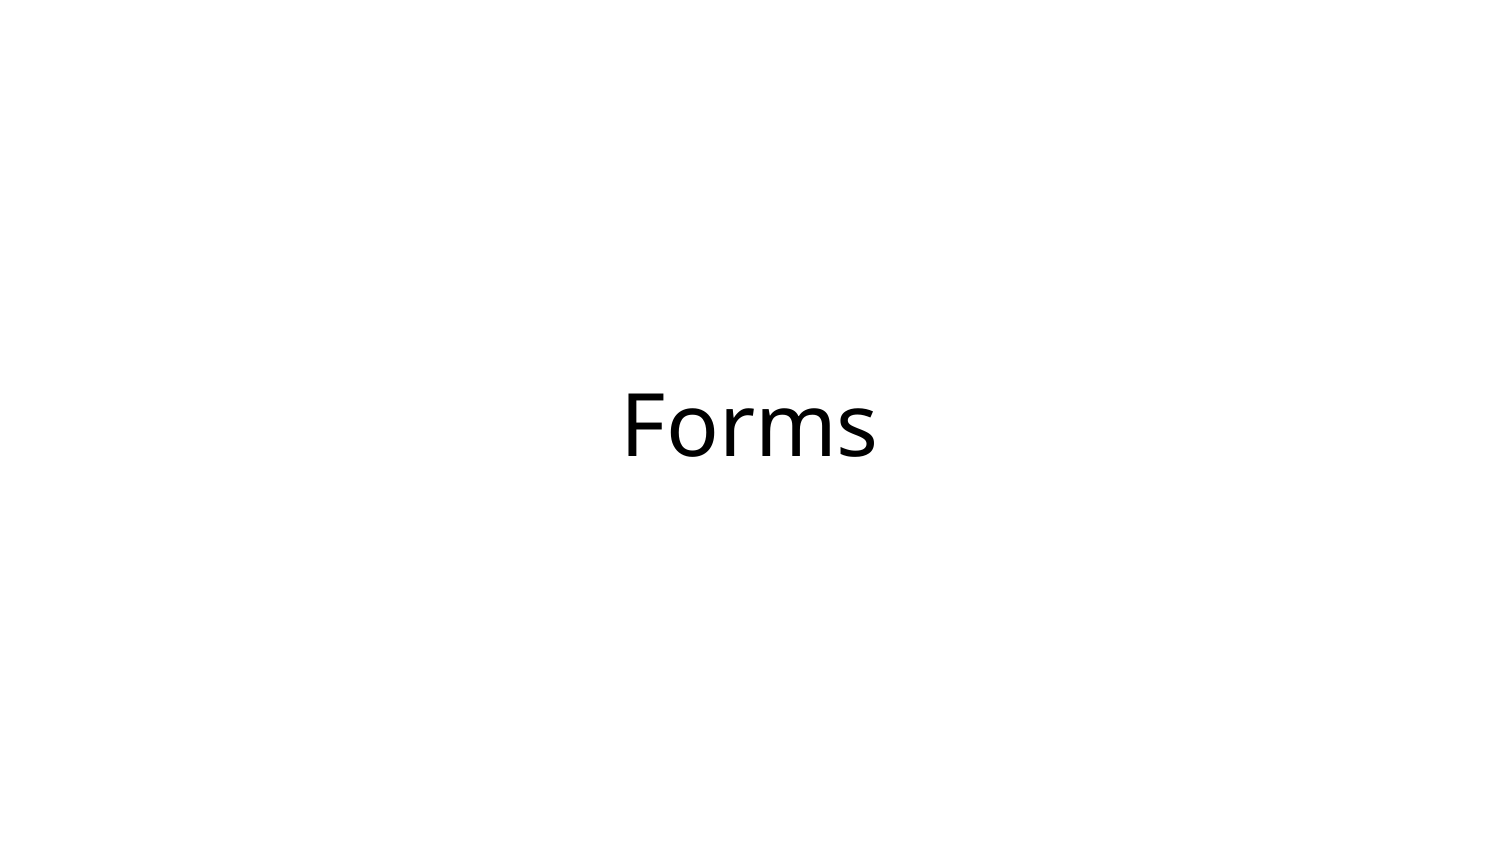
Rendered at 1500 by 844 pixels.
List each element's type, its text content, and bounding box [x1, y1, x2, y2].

title Forms [51, 374, 1449, 469]
